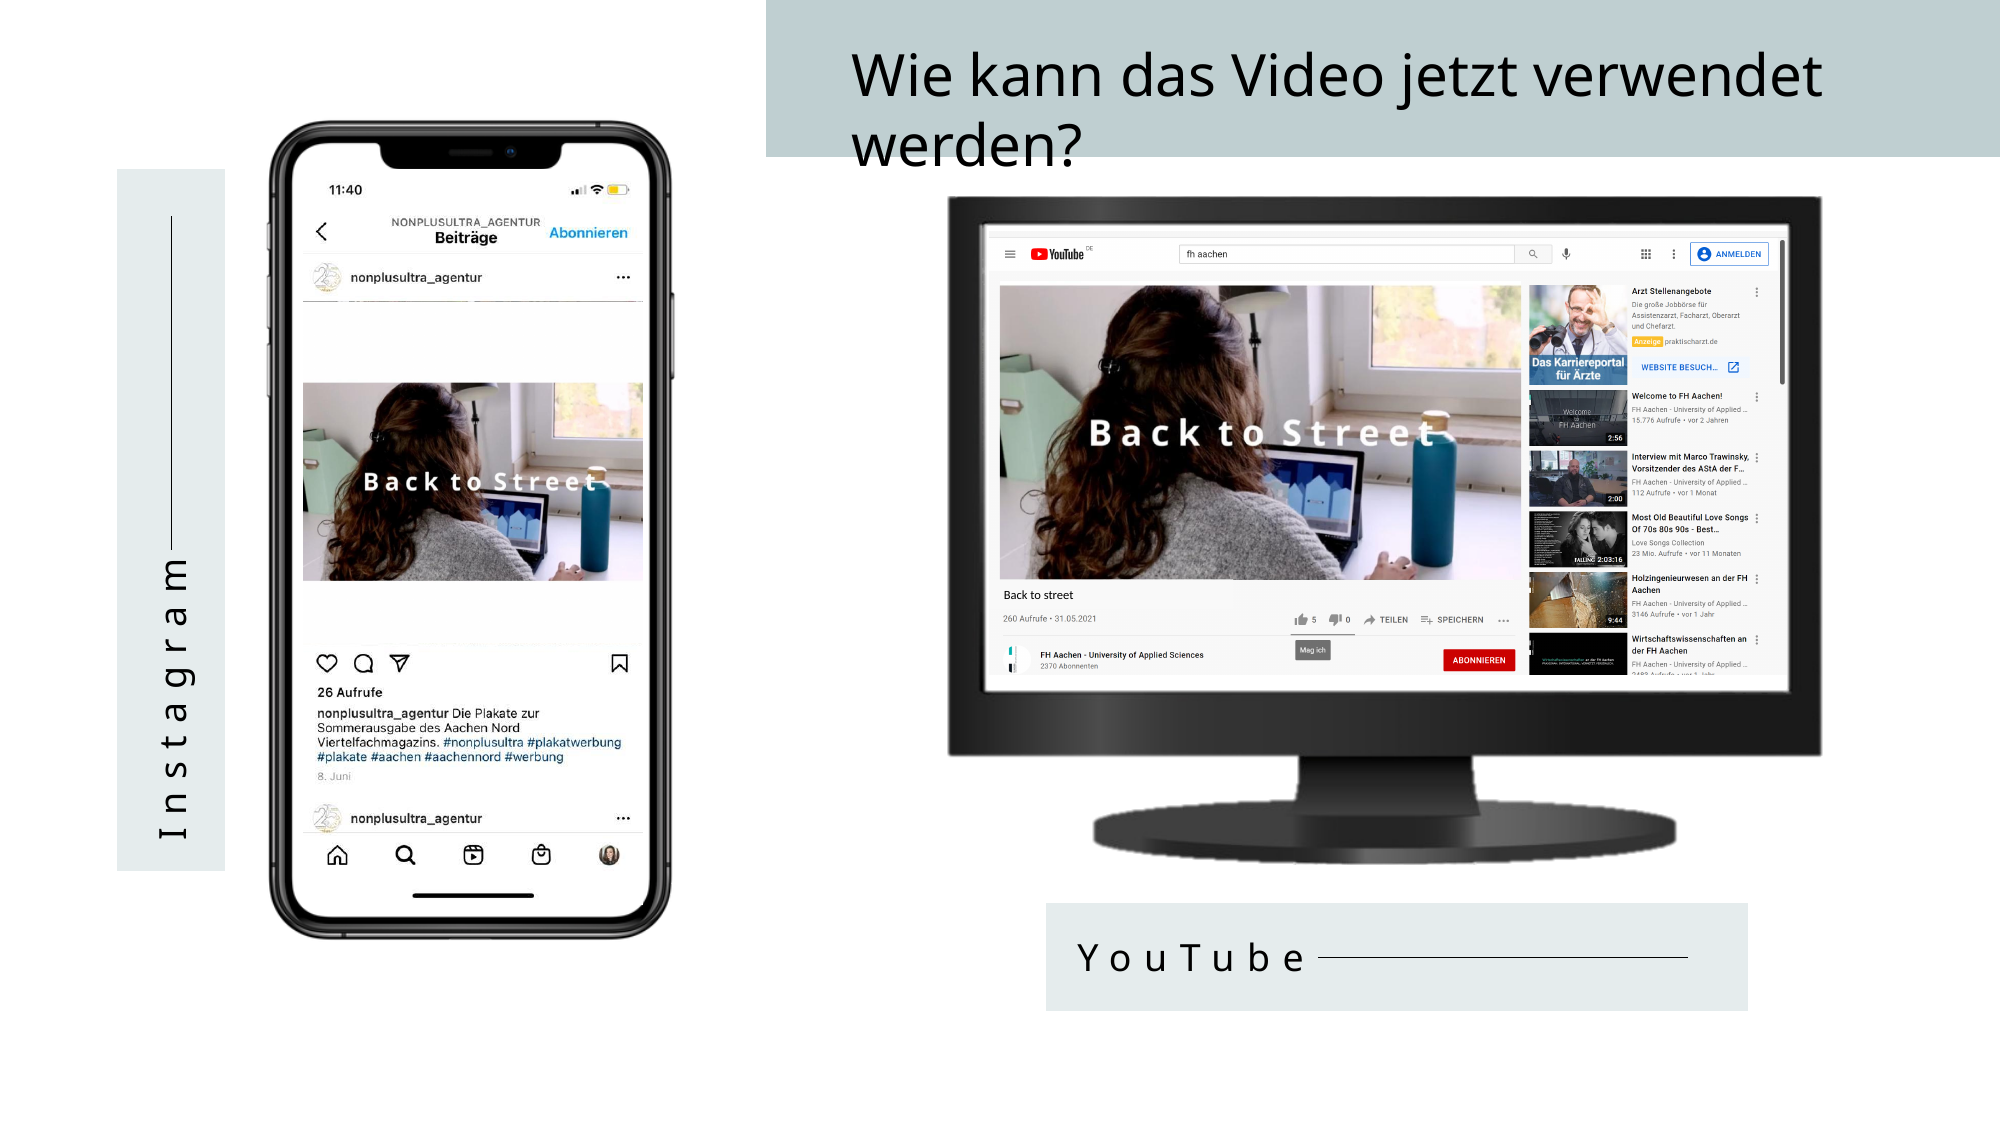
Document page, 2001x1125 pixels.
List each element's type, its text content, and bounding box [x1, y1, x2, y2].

text_box [117, 169, 225, 871]
picture [186, 96, 756, 965]
text_box Wie kann das Video jetzt verwendet werden? [837, 30, 1930, 186]
text_box [1046, 903, 1748, 1011]
text_box YouTube [1062, 927, 1459, 987]
text_box Instagram [141, 459, 201, 856]
picture [779, 196, 1991, 865]
text_box [766, 0, 2000, 157]
